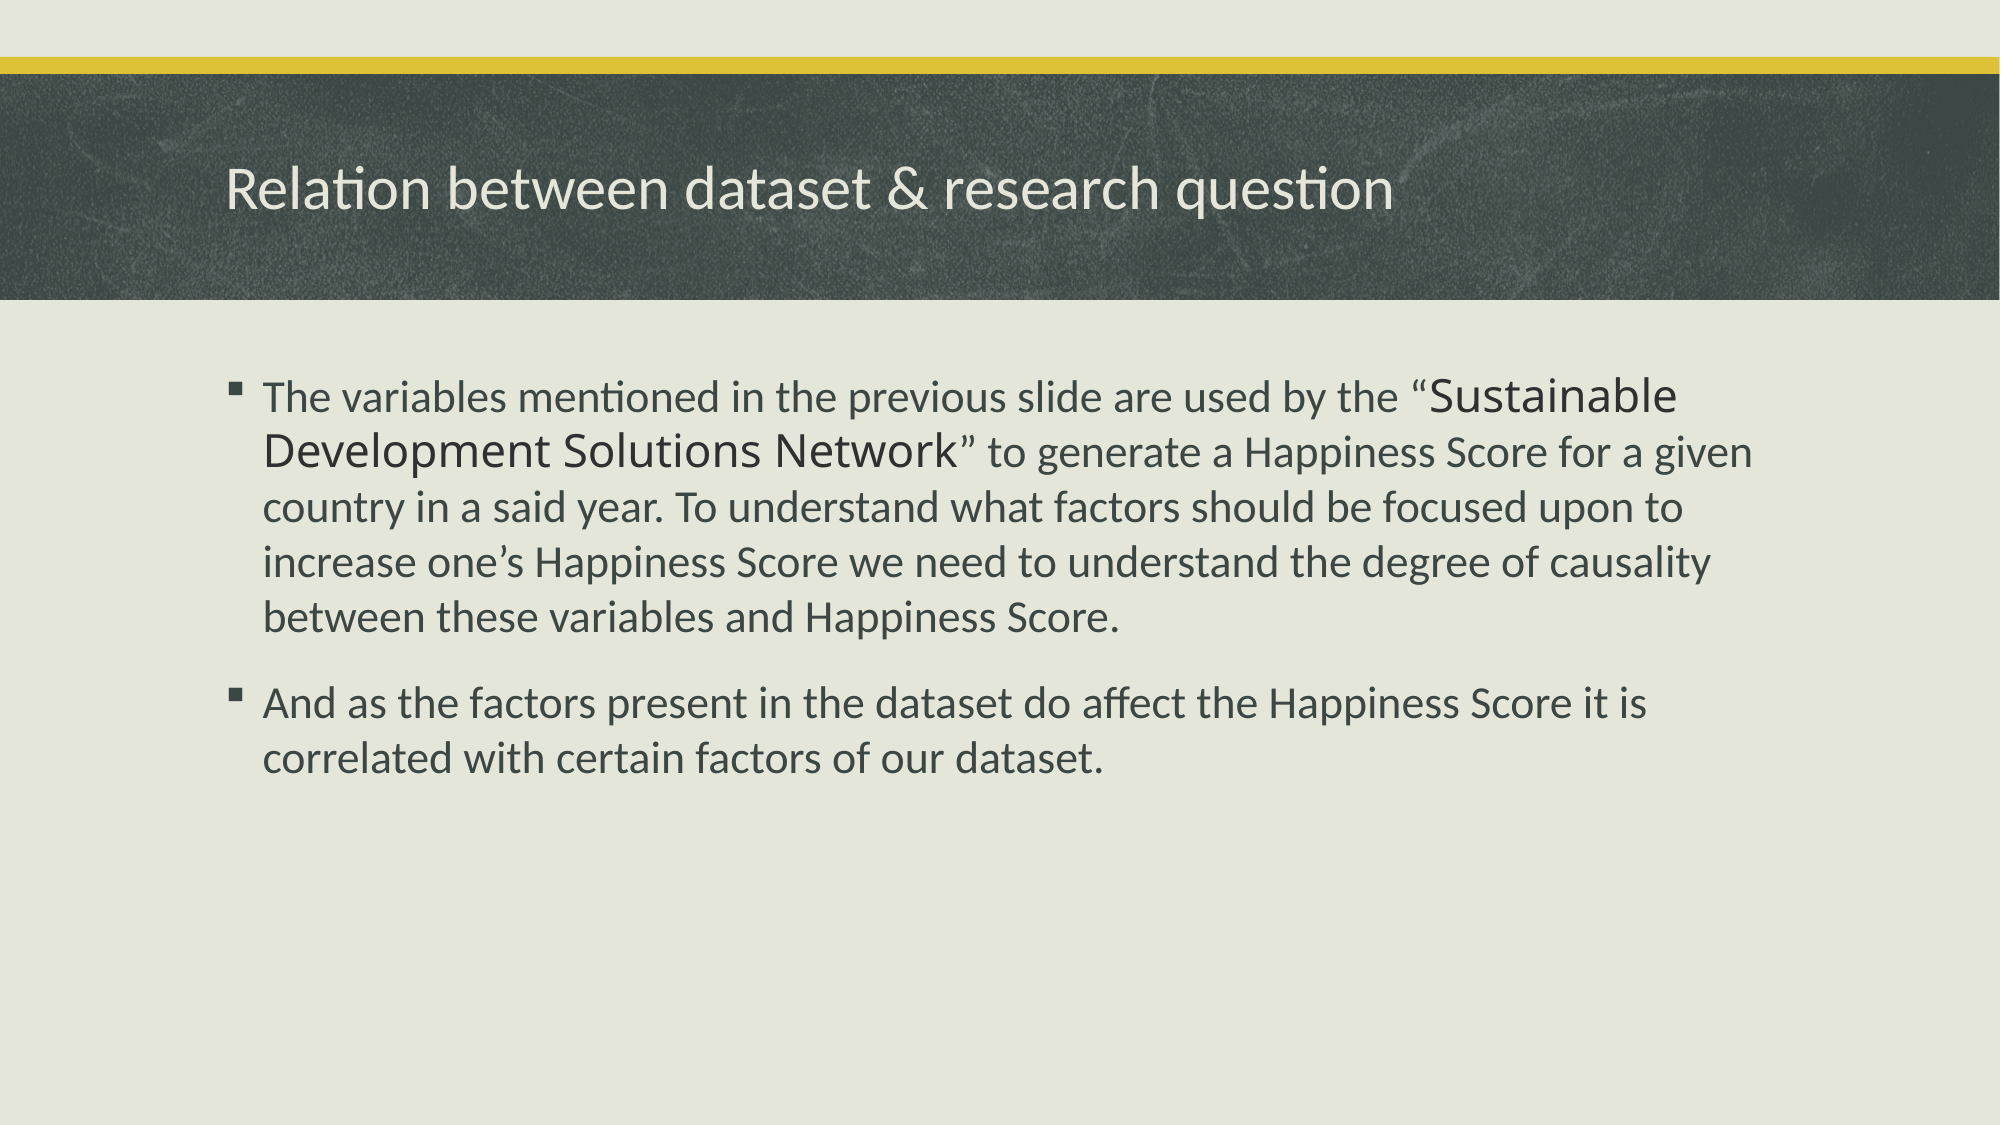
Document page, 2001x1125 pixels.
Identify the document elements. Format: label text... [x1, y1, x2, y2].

title Relation between dataset & research question [210, 76, 1790, 300]
picture [0, 74, 2000, 300]
list The variables mentioned in the previous slide are used by the “Sustainable Development Solutions Network” to generate a Happiness Score for a given country in a said year. To understand what factors should be focused upon to increase one’s Happiness Score we need to understand the degree of causality between these variables and Happiness Score. And as the factors present in the dataset do affect the Happiness Score it is correlated with certain factors of our dataset. [210, 359, 1790, 1014]
